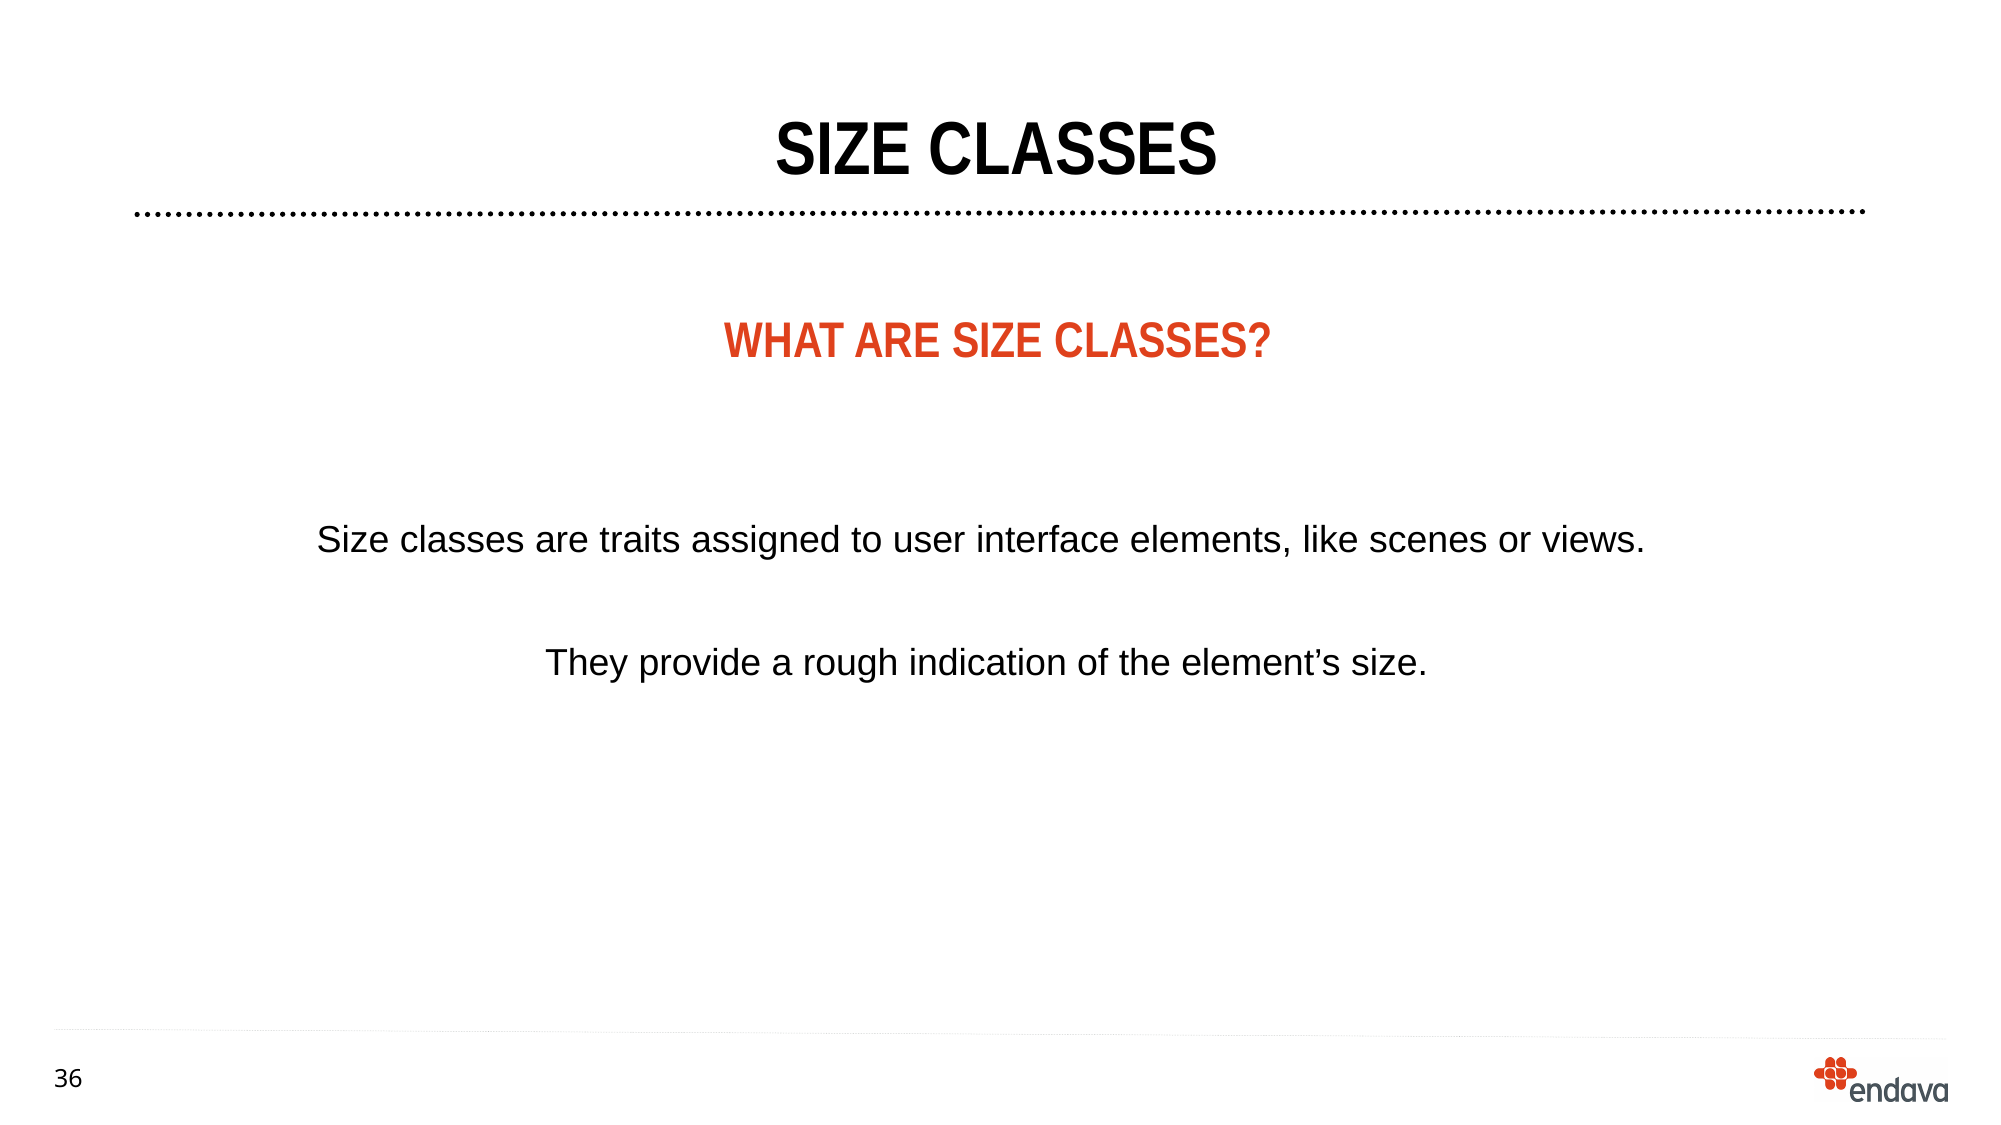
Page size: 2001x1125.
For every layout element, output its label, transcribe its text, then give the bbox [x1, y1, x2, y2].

title SIZE CLASSES [198, 26, 1812, 195]
list Size classes are traits assigned to user interface elements, like scenes or views. They provide a rough indication of the element’s size. [187, 512, 1801, 803]
picture [1814, 1057, 1948, 1102]
list What are size classes? [199, 306, 1813, 376]
